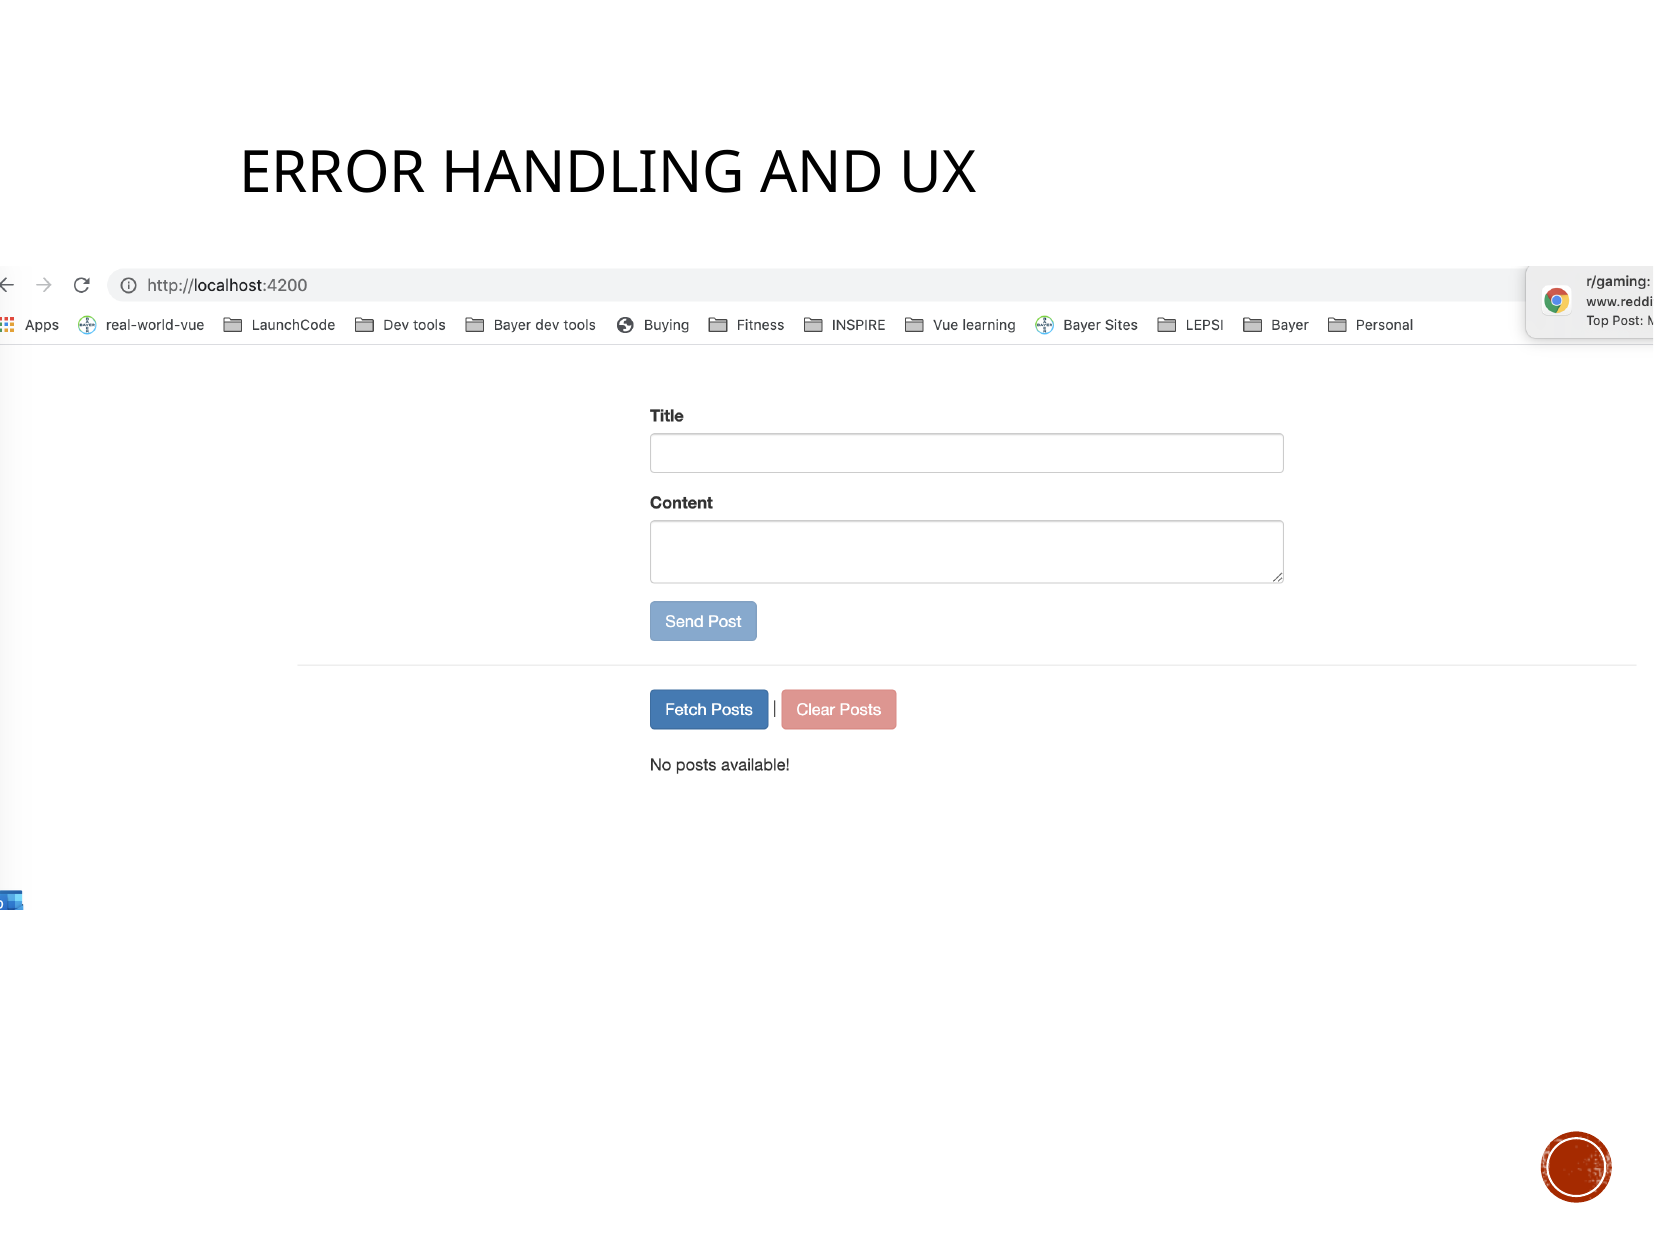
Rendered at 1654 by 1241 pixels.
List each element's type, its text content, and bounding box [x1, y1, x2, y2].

picture [0, 266, 1652, 910]
title ERROR HANDLING AND UX [224, 66, 1495, 265]
